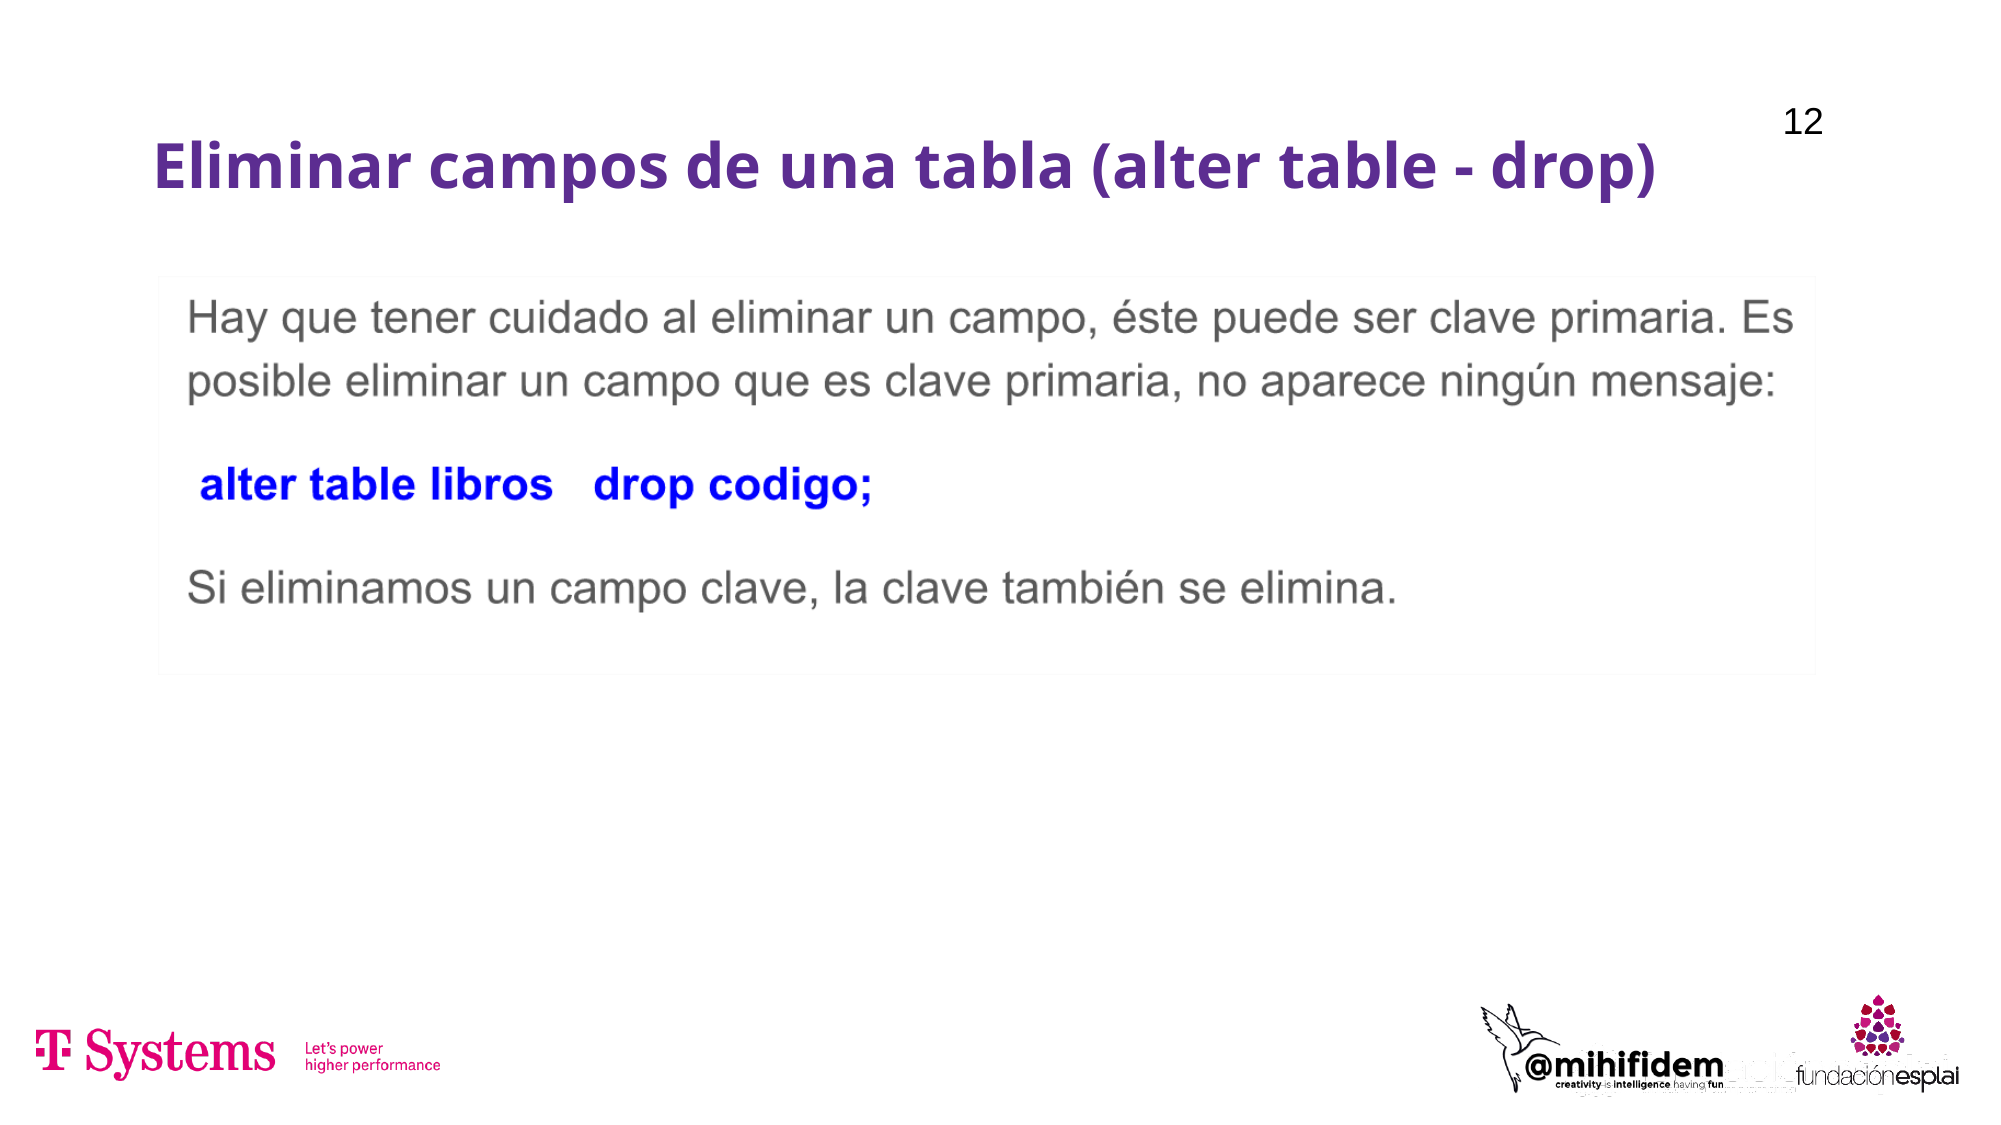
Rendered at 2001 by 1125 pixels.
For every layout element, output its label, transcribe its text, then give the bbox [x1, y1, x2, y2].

picture [1472, 986, 1965, 1103]
text_box 12 [1767, 89, 1863, 150]
picture [36, 1027, 440, 1081]
picture [157, 276, 1816, 675]
text_box Eliminar campos de una tabla (alter table - drop) [137, 59, 1863, 278]
